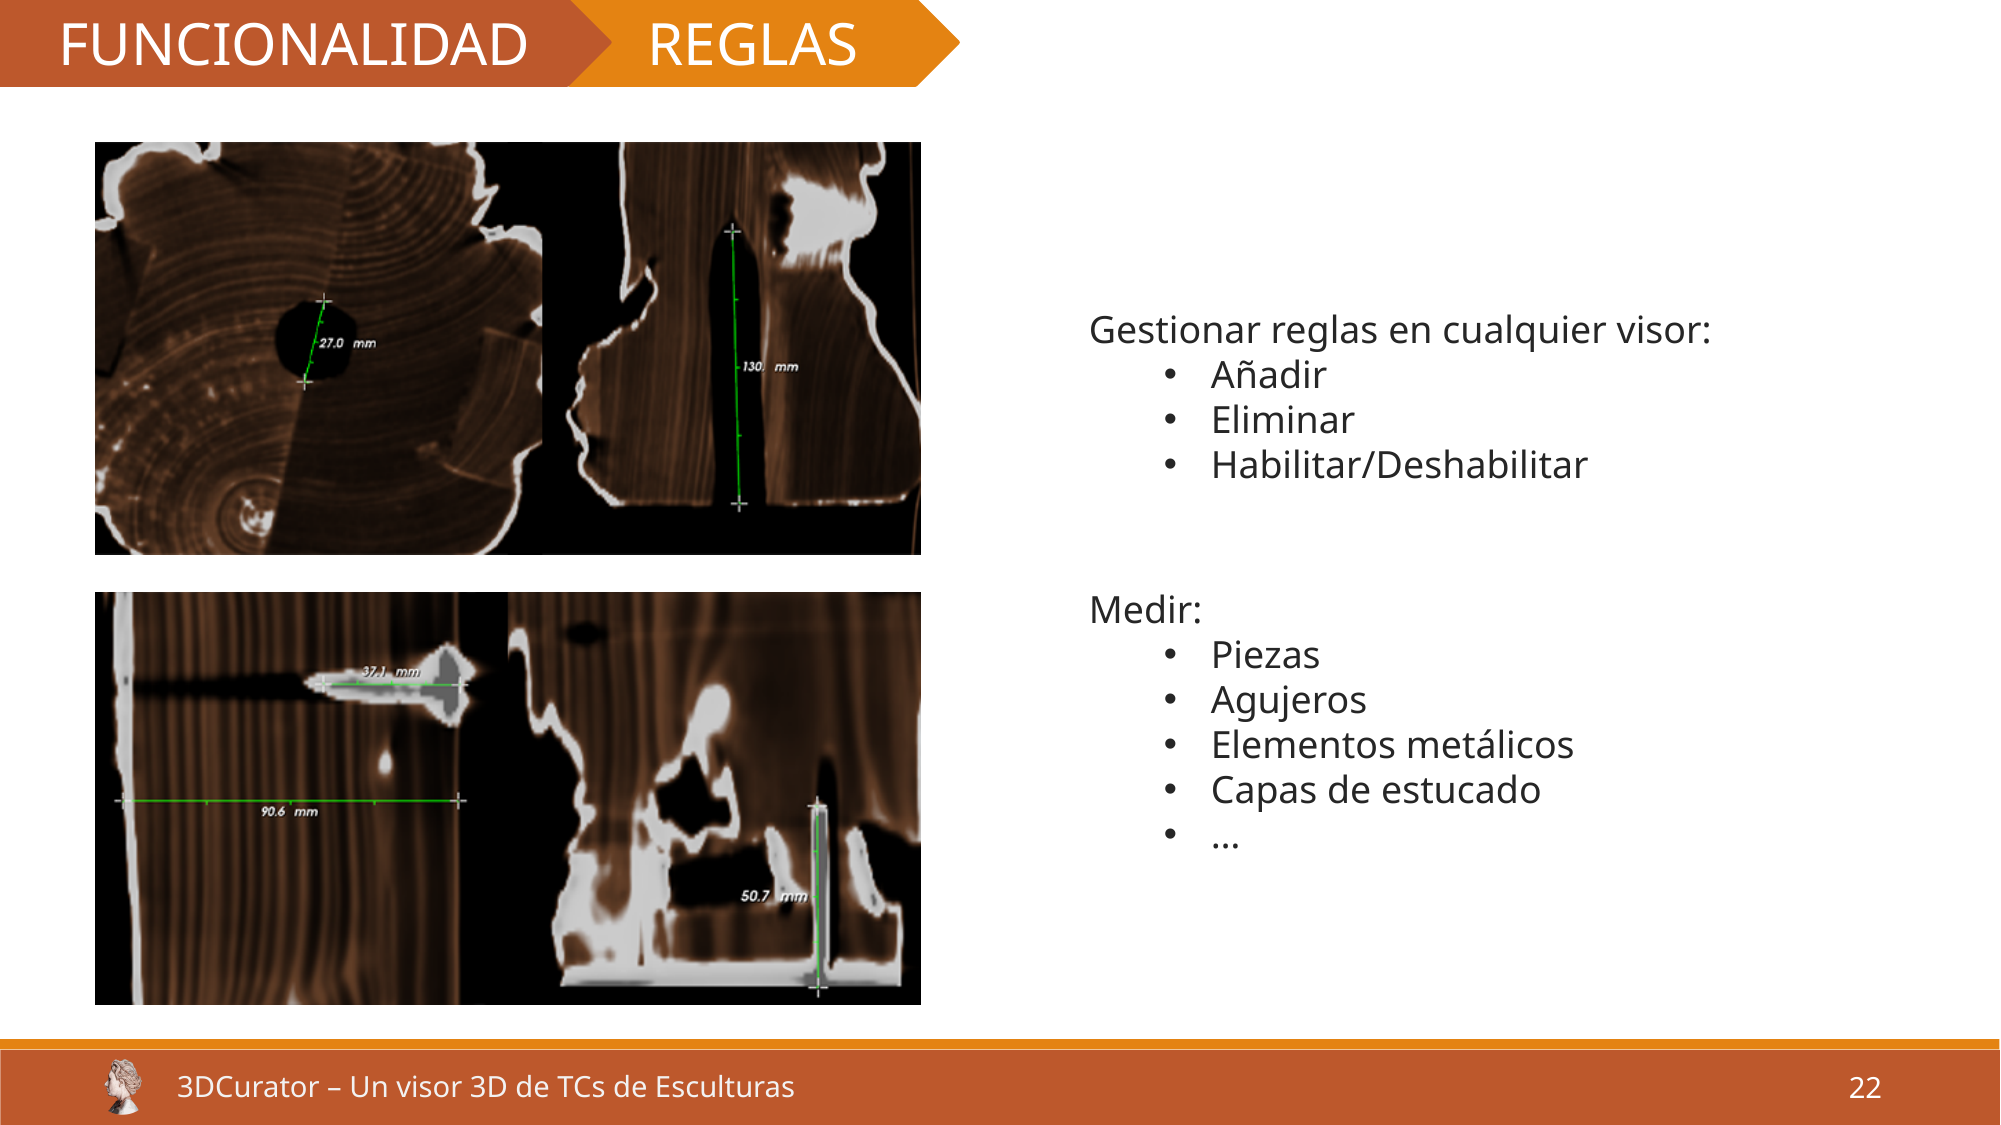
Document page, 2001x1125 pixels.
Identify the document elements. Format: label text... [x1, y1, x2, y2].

text_box Gestionar reglas en cualquier visor: Añadir Eliminar Habilitar/Deshabilitar [1074, 298, 1814, 494]
text_box Medir: Piezas Agujeros Elementos metálicos Capas de estucado … [1074, 578, 1814, 863]
picture [94, 1059, 151, 1115]
text_box 22 [1681, 1059, 1898, 1120]
text_box REGLAS [569, 0, 960, 87]
text_box 3DCurator – Un visor 3D de TCs de Esculturas [162, 1061, 984, 1111]
picture [94, 591, 922, 1006]
text_box FUNCIONALIDAD [0, 0, 612, 87]
picture [94, 141, 922, 556]
